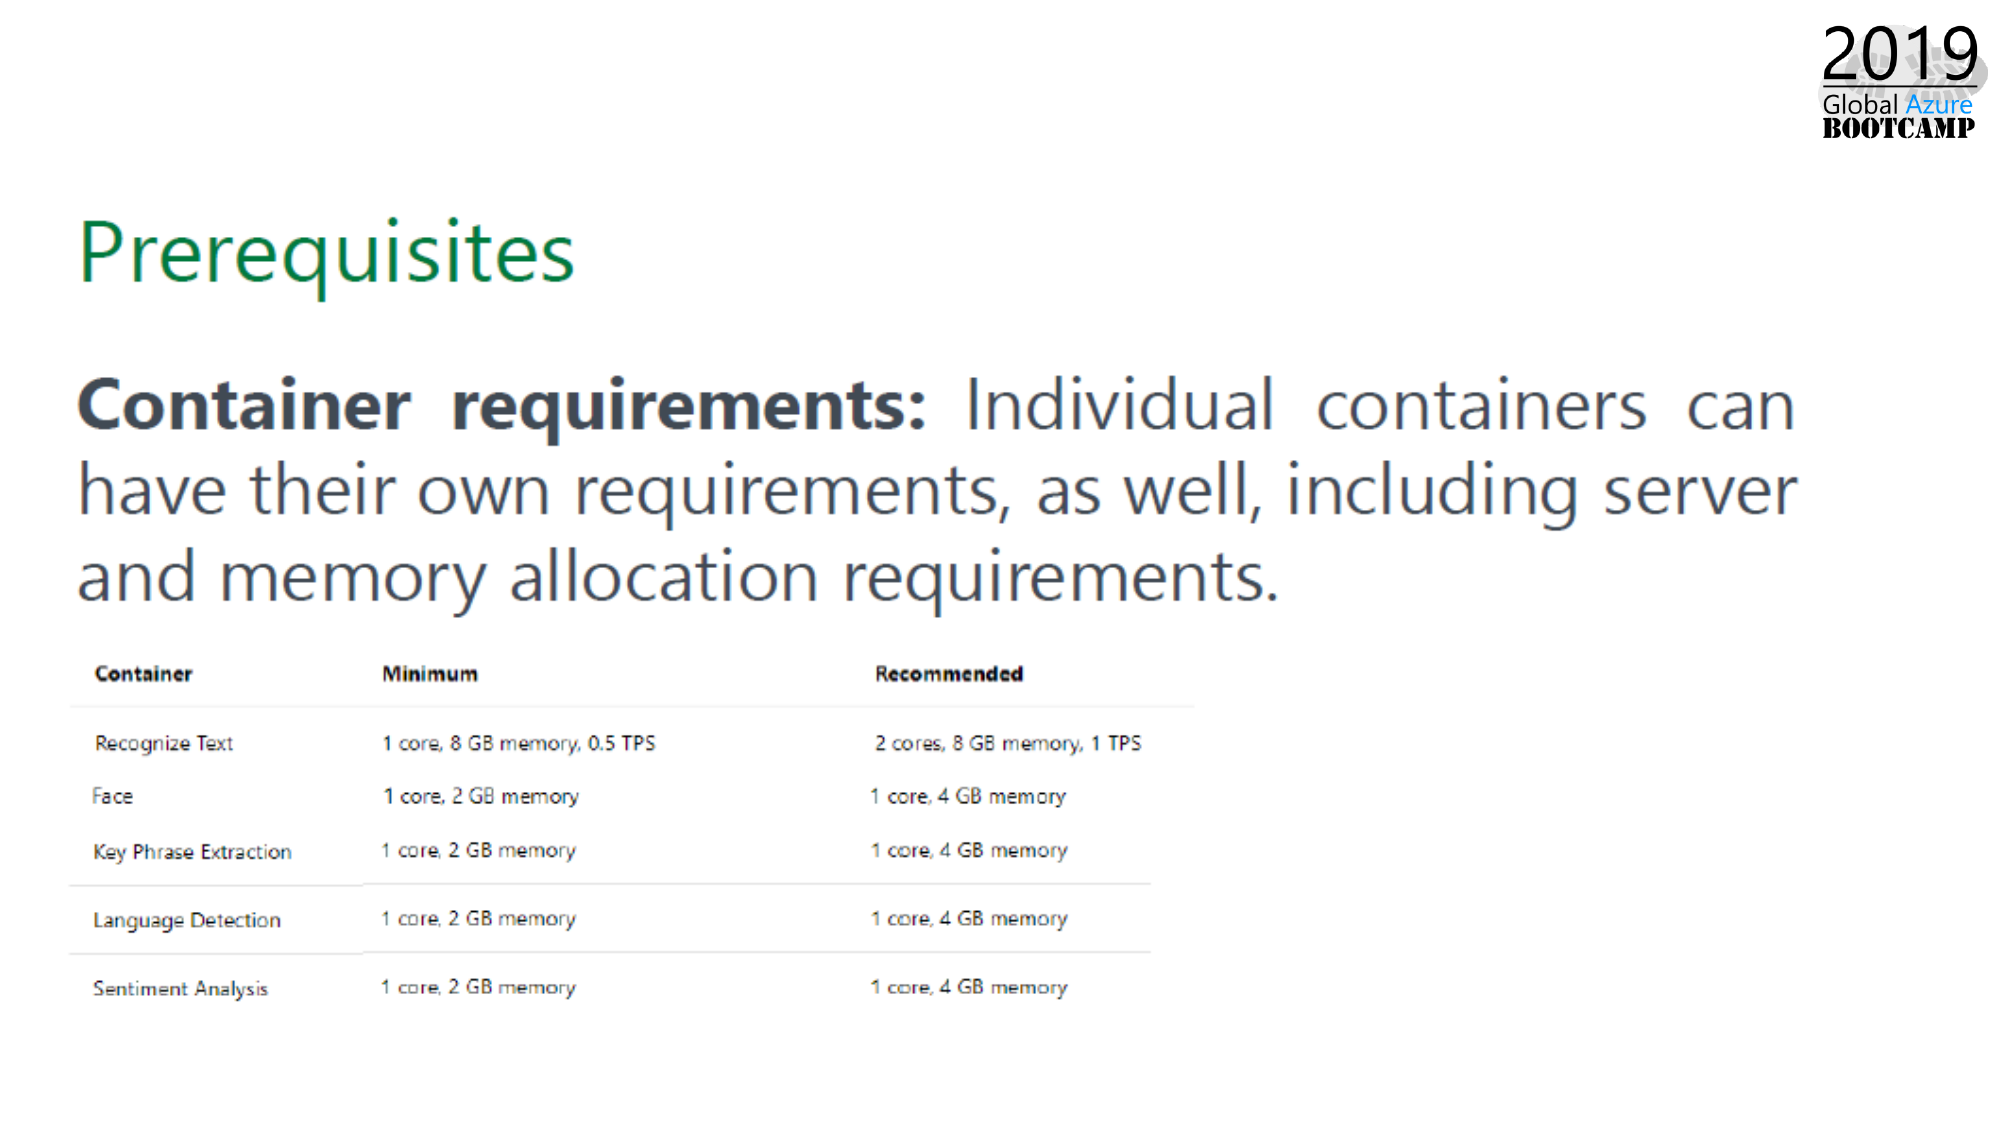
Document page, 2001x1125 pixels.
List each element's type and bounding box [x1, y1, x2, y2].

picture [1818, 0, 1988, 151]
picture [47, 201, 1837, 1053]
